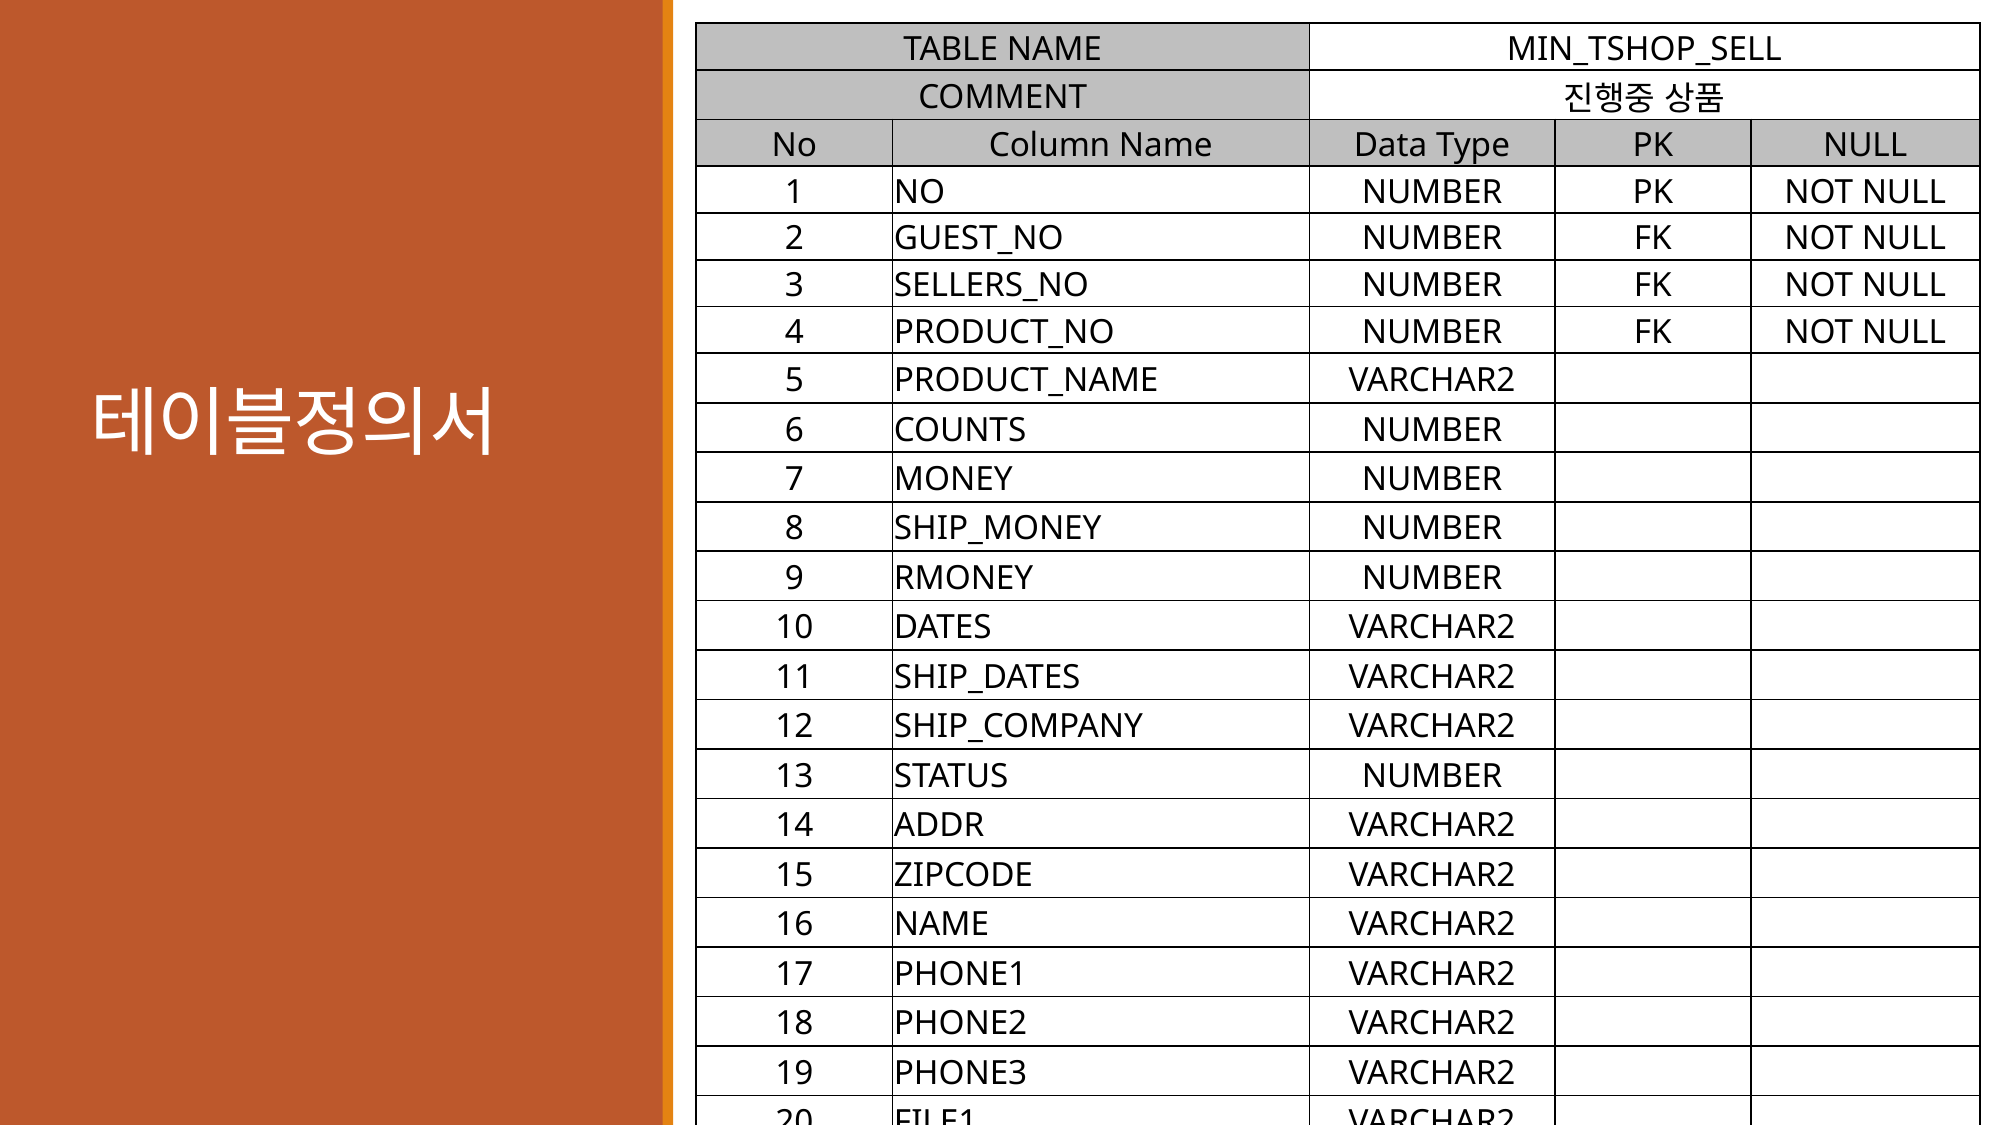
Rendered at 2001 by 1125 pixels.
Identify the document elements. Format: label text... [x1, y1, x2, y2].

table_header TABLE NAME [697, 24, 1309, 69]
table_cell VARCHAR2 [1310, 898, 1554, 946]
table_cell FK [1556, 261, 1750, 306]
table_cell PHONE3 [893, 1047, 1309, 1095]
table_cell FK [1556, 307, 1750, 352]
table_cell 9 [697, 552, 892, 600]
table_cell DATES [893, 601, 1309, 649]
table_cell SHIP_DATES [893, 651, 1309, 699]
table_cell 2 [697, 214, 892, 259]
table_cell NULL [1752, 120, 1979, 165]
table_cell RMONEY [893, 552, 1309, 600]
table_cell PRODUCT_NAME [893, 354, 1309, 402]
table_cell [1752, 898, 1979, 946]
table_cell NOT NULL [1752, 167, 1979, 212]
table_cell [1556, 898, 1750, 946]
table_cell NOT NULL [1752, 214, 1979, 259]
table_cell [1556, 997, 1750, 1045]
table_cell [1556, 601, 1750, 649]
table_cell [1752, 700, 1979, 748]
table_cell 1 [697, 167, 892, 212]
table_cell VARCHAR2 [1310, 1047, 1554, 1095]
table_cell NUMBER [1310, 404, 1554, 451]
table_cell FK [1556, 214, 1750, 259]
table_cell [1752, 552, 1979, 600]
table_cell 14 [697, 799, 892, 847]
table_cell NUMBER [1310, 750, 1554, 798]
table_cell ADDR [893, 799, 1309, 847]
table_cell NAME [893, 898, 1309, 946]
table_cell 5 [697, 354, 892, 402]
table_cell VARCHAR2 [1310, 849, 1554, 897]
table_cell NOT NULL [1752, 261, 1979, 306]
table_cell [1752, 1047, 1979, 1095]
table_cell STATUS [893, 750, 1309, 798]
table_cell 15 [697, 849, 892, 897]
table_cell 8 [697, 503, 892, 550]
table_cell [1752, 354, 1979, 402]
table_cell 11 [697, 651, 892, 699]
table_cell 18 [697, 997, 892, 1045]
table_cell VARCHAR2 [1310, 799, 1554, 847]
table_cell [1752, 799, 1979, 847]
table_cell [1752, 453, 1979, 501]
table_cell [1556, 651, 1750, 699]
table_cell COUNTS [893, 404, 1309, 451]
table_cell [1752, 651, 1979, 699]
table_cell NOT NULL [1752, 307, 1979, 352]
table_cell [1556, 700, 1750, 748]
table_cell 17 [697, 948, 892, 996]
table_cell No [697, 120, 892, 165]
table_cell [1752, 503, 1979, 550]
table_cell [1556, 453, 1750, 501]
table_cell NUMBER [1310, 307, 1554, 352]
table_cell [1752, 997, 1979, 1045]
table_cell 7 [697, 453, 892, 501]
table_cell VARCHAR2 [1310, 354, 1554, 402]
table_cell NUMBER [1310, 167, 1554, 212]
table_cell VARCHAR2 [1310, 651, 1554, 699]
table_cell VARCHAR2 [1310, 700, 1554, 748]
table_cell NUMBER [1310, 261, 1554, 306]
table_cell [1752, 601, 1979, 649]
table_cell [1556, 552, 1750, 600]
table_cell NUMBER [1310, 453, 1554, 501]
table_cell [1556, 503, 1750, 550]
table_cell Data Type [1310, 120, 1554, 165]
table_cell VARCHAR2 [1310, 1096, 1554, 1125]
table_cell VARCHAR2 [1310, 948, 1554, 996]
table_cell [1556, 404, 1750, 451]
table_cell 13 [697, 750, 892, 798]
table_cell VARCHAR2 [1310, 997, 1554, 1045]
table_cell PHONE1 [893, 948, 1309, 996]
table_cell PK [1556, 120, 1750, 165]
table_cell FILE1 [893, 1096, 1309, 1125]
table_cell NO [893, 167, 1309, 212]
table_cell SELLERS_NO [893, 261, 1309, 306]
table_cell COMMENT [697, 71, 1309, 119]
table_cell [1556, 799, 1750, 847]
table_cell [1752, 849, 1979, 897]
table_cell VARCHAR2 [1310, 601, 1554, 649]
table_cell 12 [697, 700, 892, 748]
table_cell SHIP_MONEY [893, 503, 1309, 550]
table_cell [1556, 948, 1750, 996]
table_cell [1752, 750, 1979, 798]
table_cell [1556, 354, 1750, 402]
table_cell 6 [697, 404, 892, 451]
table_cell 10 [697, 601, 892, 649]
table_header MIN_TSHOP_SELL [1310, 24, 1979, 69]
table_cell NUMBER [1310, 552, 1554, 600]
table_cell [1752, 948, 1979, 996]
table_cell 16 [697, 898, 892, 946]
table_cell PHONE2 [893, 997, 1309, 1045]
table_cell NUMBER [1310, 214, 1554, 259]
table_cell [1752, 1096, 1979, 1125]
table_cell [1556, 1047, 1750, 1095]
title 테이블정의서 [75, 97, 600, 473]
table_cell [1556, 849, 1750, 897]
table_cell [1556, 1096, 1750, 1125]
table_cell ZIPCODE [893, 849, 1309, 897]
table_cell 4 [697, 307, 892, 352]
table_cell 19 [697, 1047, 892, 1095]
table_cell SHIP_COMPANY [893, 700, 1309, 748]
table_cell 진행중 상품 [1310, 71, 1979, 119]
table_cell [1752, 404, 1979, 451]
table_cell 20 [697, 1096, 892, 1125]
table_cell PRODUCT_NO [893, 307, 1309, 352]
table_cell [1556, 750, 1750, 798]
table_cell 3 [697, 261, 892, 306]
table_cell NUMBER [1310, 503, 1554, 550]
table_cell PK [1556, 167, 1750, 212]
table_cell Column Name [893, 120, 1309, 165]
table_cell GUEST_NO [893, 214, 1309, 259]
table_cell MONEY [893, 453, 1309, 501]
